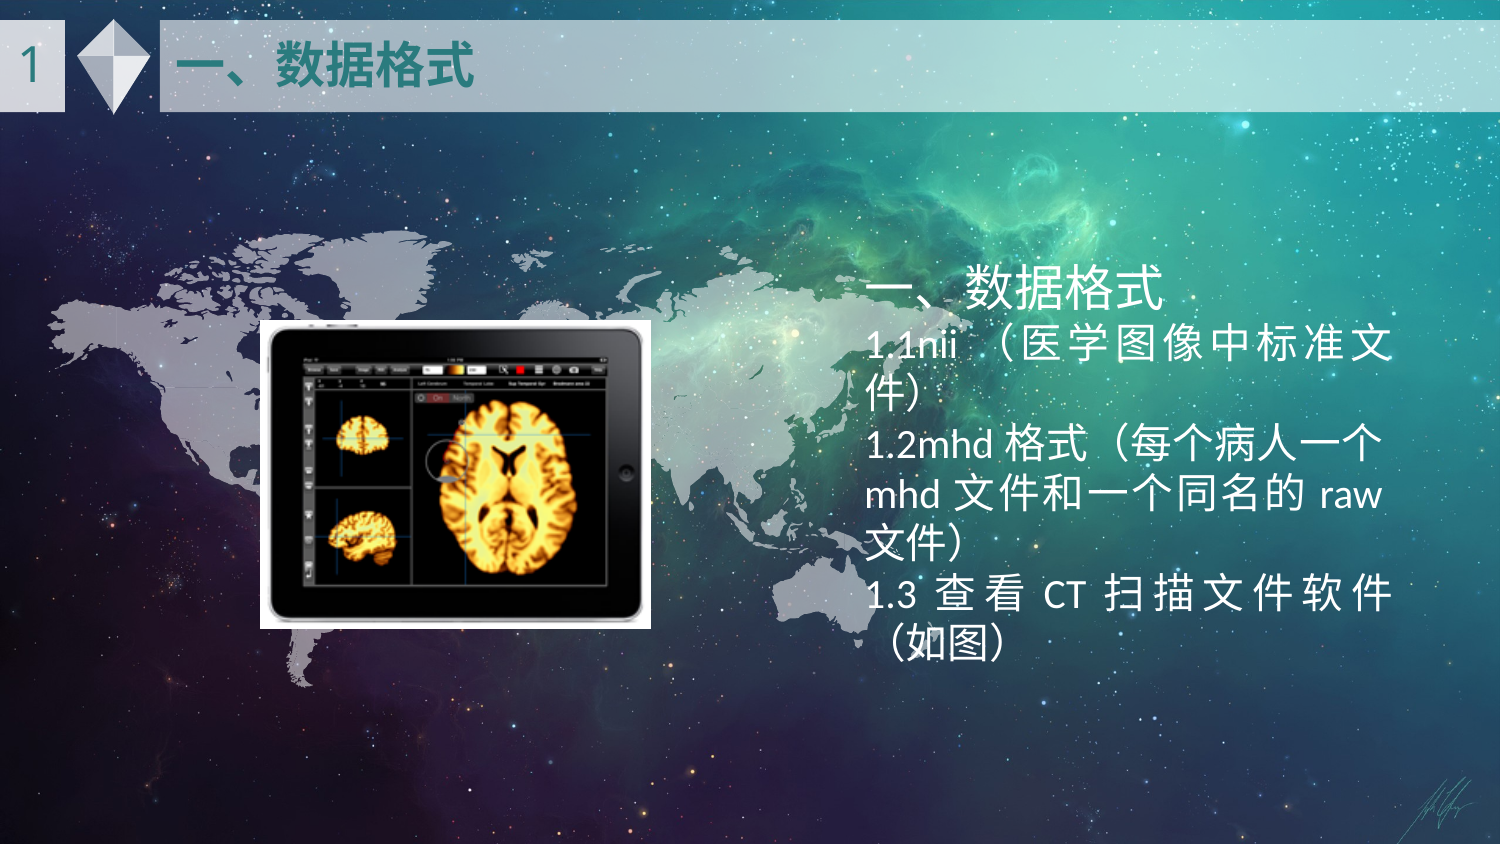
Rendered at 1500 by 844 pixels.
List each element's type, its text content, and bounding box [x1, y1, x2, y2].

text_box [0, 18, 67, 114]
text_box [158, 18, 1500, 114]
text_box 一、数据格式 1.1nii（医学图像中标准文件） 1.2mhd格式（每个病人一个mhd文件和一个同名的raw文件） 1.3查看CT扫描文件软件（如图） [980, 249, 1408, 674]
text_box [76, 18, 151, 116]
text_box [46, 230, 977, 689]
picture [0, 0, 1500, 844]
text_box 一、数据格式 [160, 25, 491, 101]
text_box 1 [2, 25, 61, 100]
